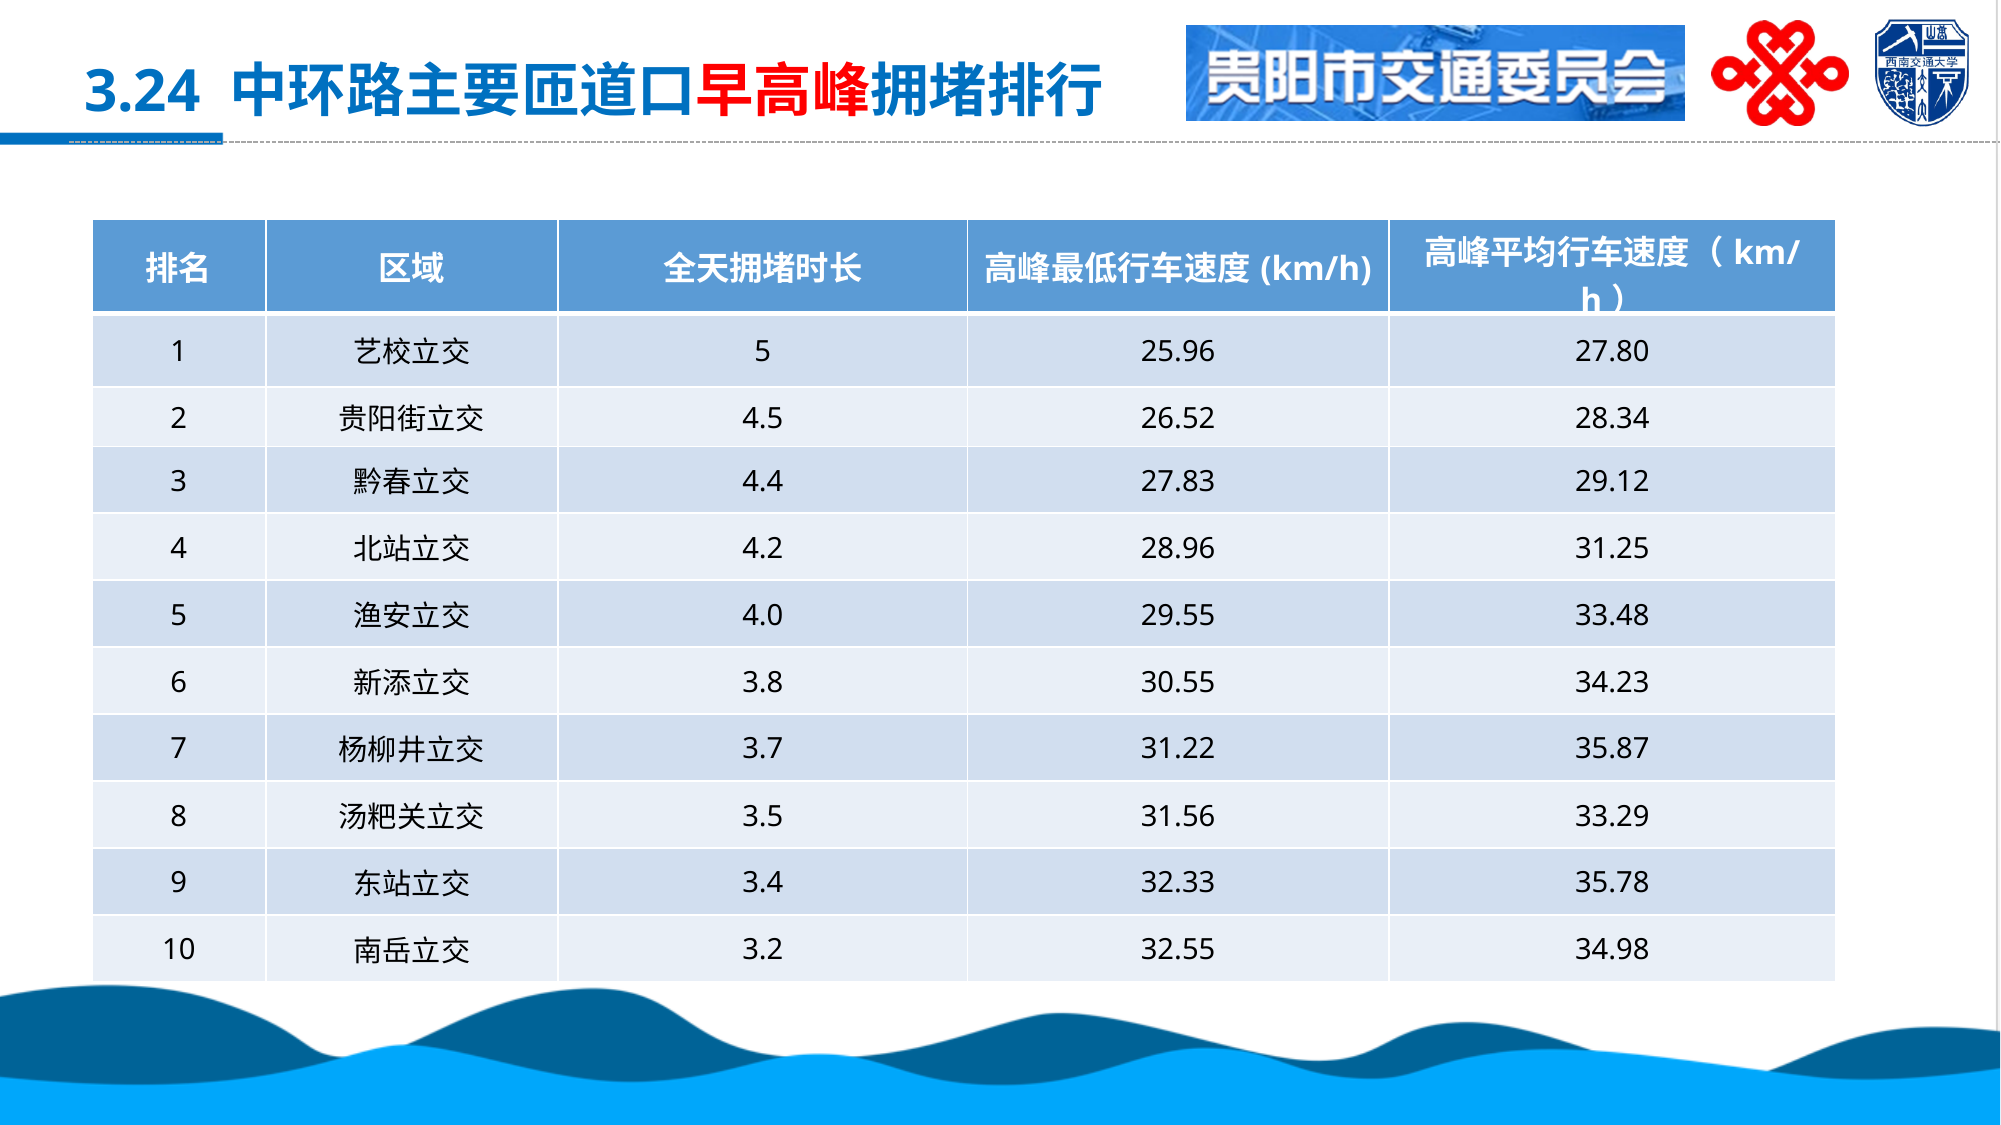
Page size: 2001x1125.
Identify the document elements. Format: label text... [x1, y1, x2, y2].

table_cell 29.55 [968, 581, 1388, 646]
table_cell 25.96 [968, 316, 1388, 386]
table_cell 35.78 [1390, 849, 1835, 914]
table_cell 3.7 [559, 715, 967, 780]
table_cell 32.33 [968, 849, 1388, 914]
table_cell 4.2 [559, 514, 967, 579]
table_cell 33.29 [1390, 782, 1835, 847]
table_cell 27.80 [1390, 316, 1835, 386]
table_cell 26.52 [968, 388, 1388, 446]
table_header 全天拥堵时长 [559, 220, 967, 311]
table_cell 4.0 [559, 581, 967, 646]
table_cell 31.56 [968, 782, 1388, 847]
table_cell 29.12 [1390, 447, 1835, 512]
table_header 高峰最低行车速度(km/h) [968, 220, 1388, 311]
table_cell 28.34 [1390, 388, 1835, 446]
table_cell 27.83 [968, 447, 1388, 512]
table_cell 32.55 [968, 916, 1388, 981]
table_cell 贵阳街立交 [267, 388, 557, 446]
table_cell 5 [93, 581, 265, 646]
table_cell 31.22 [968, 715, 1388, 780]
table_cell 34.23 [1390, 648, 1835, 713]
table_cell 3.4 [559, 849, 967, 914]
table_cell 艺校立交 [267, 316, 557, 386]
table_cell 35.87 [1390, 715, 1835, 780]
table_header 区域 [267, 220, 557, 311]
table_cell 34.98 [1390, 916, 1835, 981]
table_cell 杨柳井立交 [267, 715, 557, 780]
picture [0, 0, 2001, 1061]
table_cell 南岳立交 [267, 916, 557, 981]
table_cell 31.25 [1390, 514, 1835, 579]
table_cell 8 [93, 782, 265, 847]
table_cell 东站立交 [267, 849, 557, 914]
table_cell 2 [93, 388, 265, 446]
text_box 3.24 中环路主要匝道口早高峰拥堵排行 [69, 45, 1170, 133]
table_cell 北站立交 [267, 514, 557, 579]
table_cell 9 [93, 849, 265, 914]
table_cell 新添立交 [267, 648, 557, 713]
table_cell 4.5 [559, 388, 967, 446]
table_cell 10 [93, 916, 265, 981]
table_cell 4.4 [559, 447, 967, 512]
table_cell 30.55 [968, 648, 1388, 713]
table_cell 3.2 [559, 916, 967, 981]
table_header 排名 [93, 220, 265, 311]
table_header 高峰平均行车速度（km/h） [1390, 220, 1835, 311]
table_cell 5 [559, 316, 967, 386]
table_cell 3 [93, 447, 265, 512]
table_cell 3.8 [559, 648, 967, 713]
table_cell 4 [93, 514, 265, 579]
table_cell 33.48 [1390, 581, 1835, 646]
table_cell 汤粑关立交 [267, 782, 557, 847]
slide_number [1412, 1042, 1863, 1103]
table_cell 渔安立交 [267, 581, 557, 646]
table_cell 7 [93, 715, 265, 780]
table_cell 6 [93, 648, 265, 713]
table_cell 28.96 [968, 514, 1388, 579]
table_cell 3.5 [559, 782, 967, 847]
table_cell 1 [93, 316, 265, 386]
table_cell 黔春立交 [267, 447, 557, 512]
